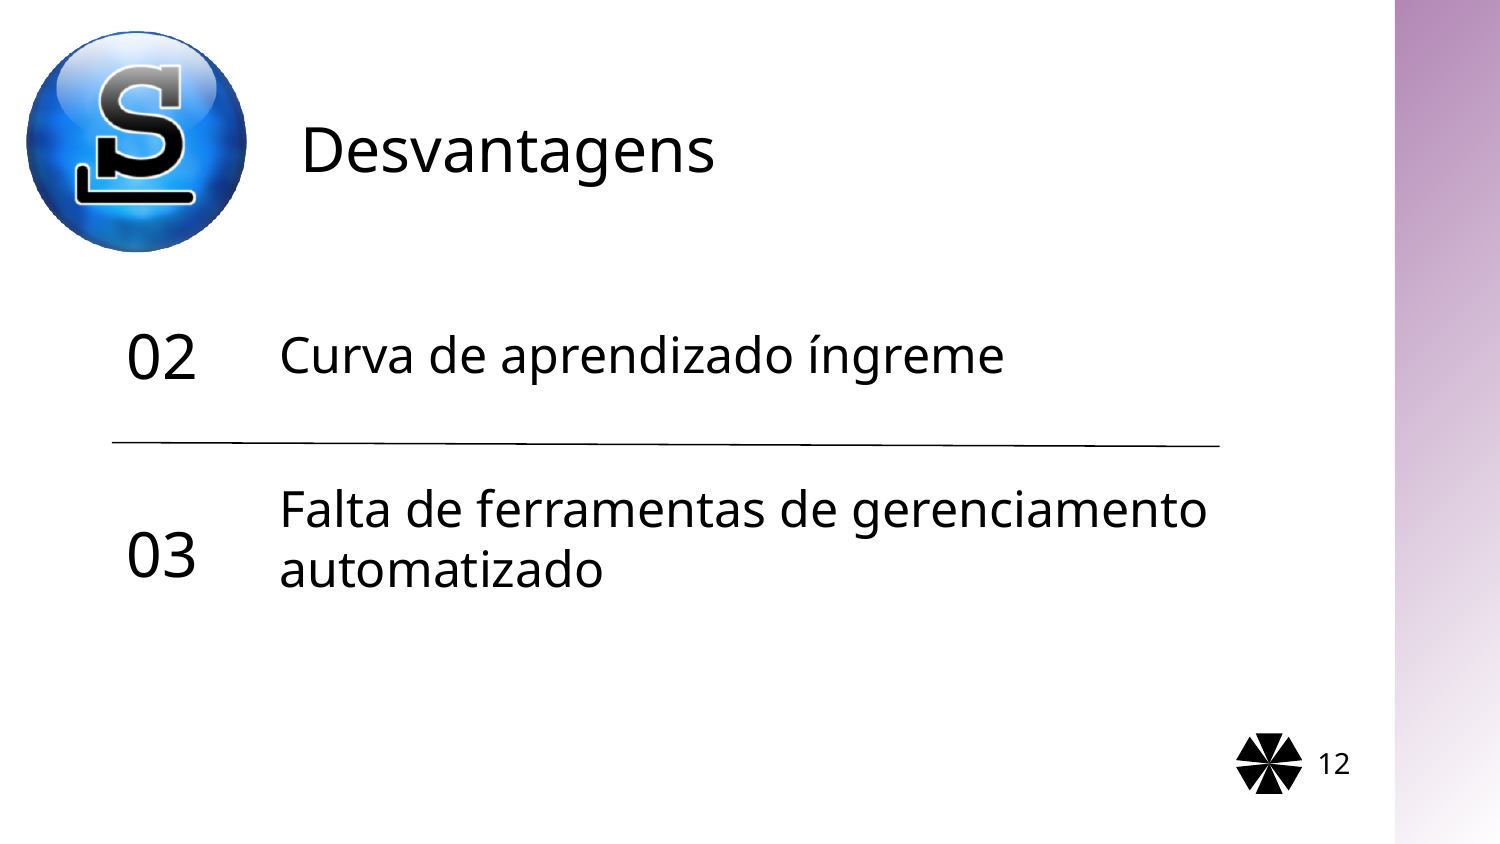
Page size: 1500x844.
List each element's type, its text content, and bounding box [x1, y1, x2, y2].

title 03 [111, 499, 240, 625]
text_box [111, 442, 1220, 447]
title Falta de ferramentas de gerenciamento automatizado [264, 462, 1328, 645]
title Curva de aprendizado íngreme [264, 308, 1328, 374]
title Desvantagens [290, 95, 1500, 190]
picture [0, 0, 286, 285]
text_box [1235, 732, 1303, 795]
text_box [1178, 730, 1302, 797]
text_box 12 [1302, 730, 1395, 831]
title 02 [111, 301, 240, 427]
